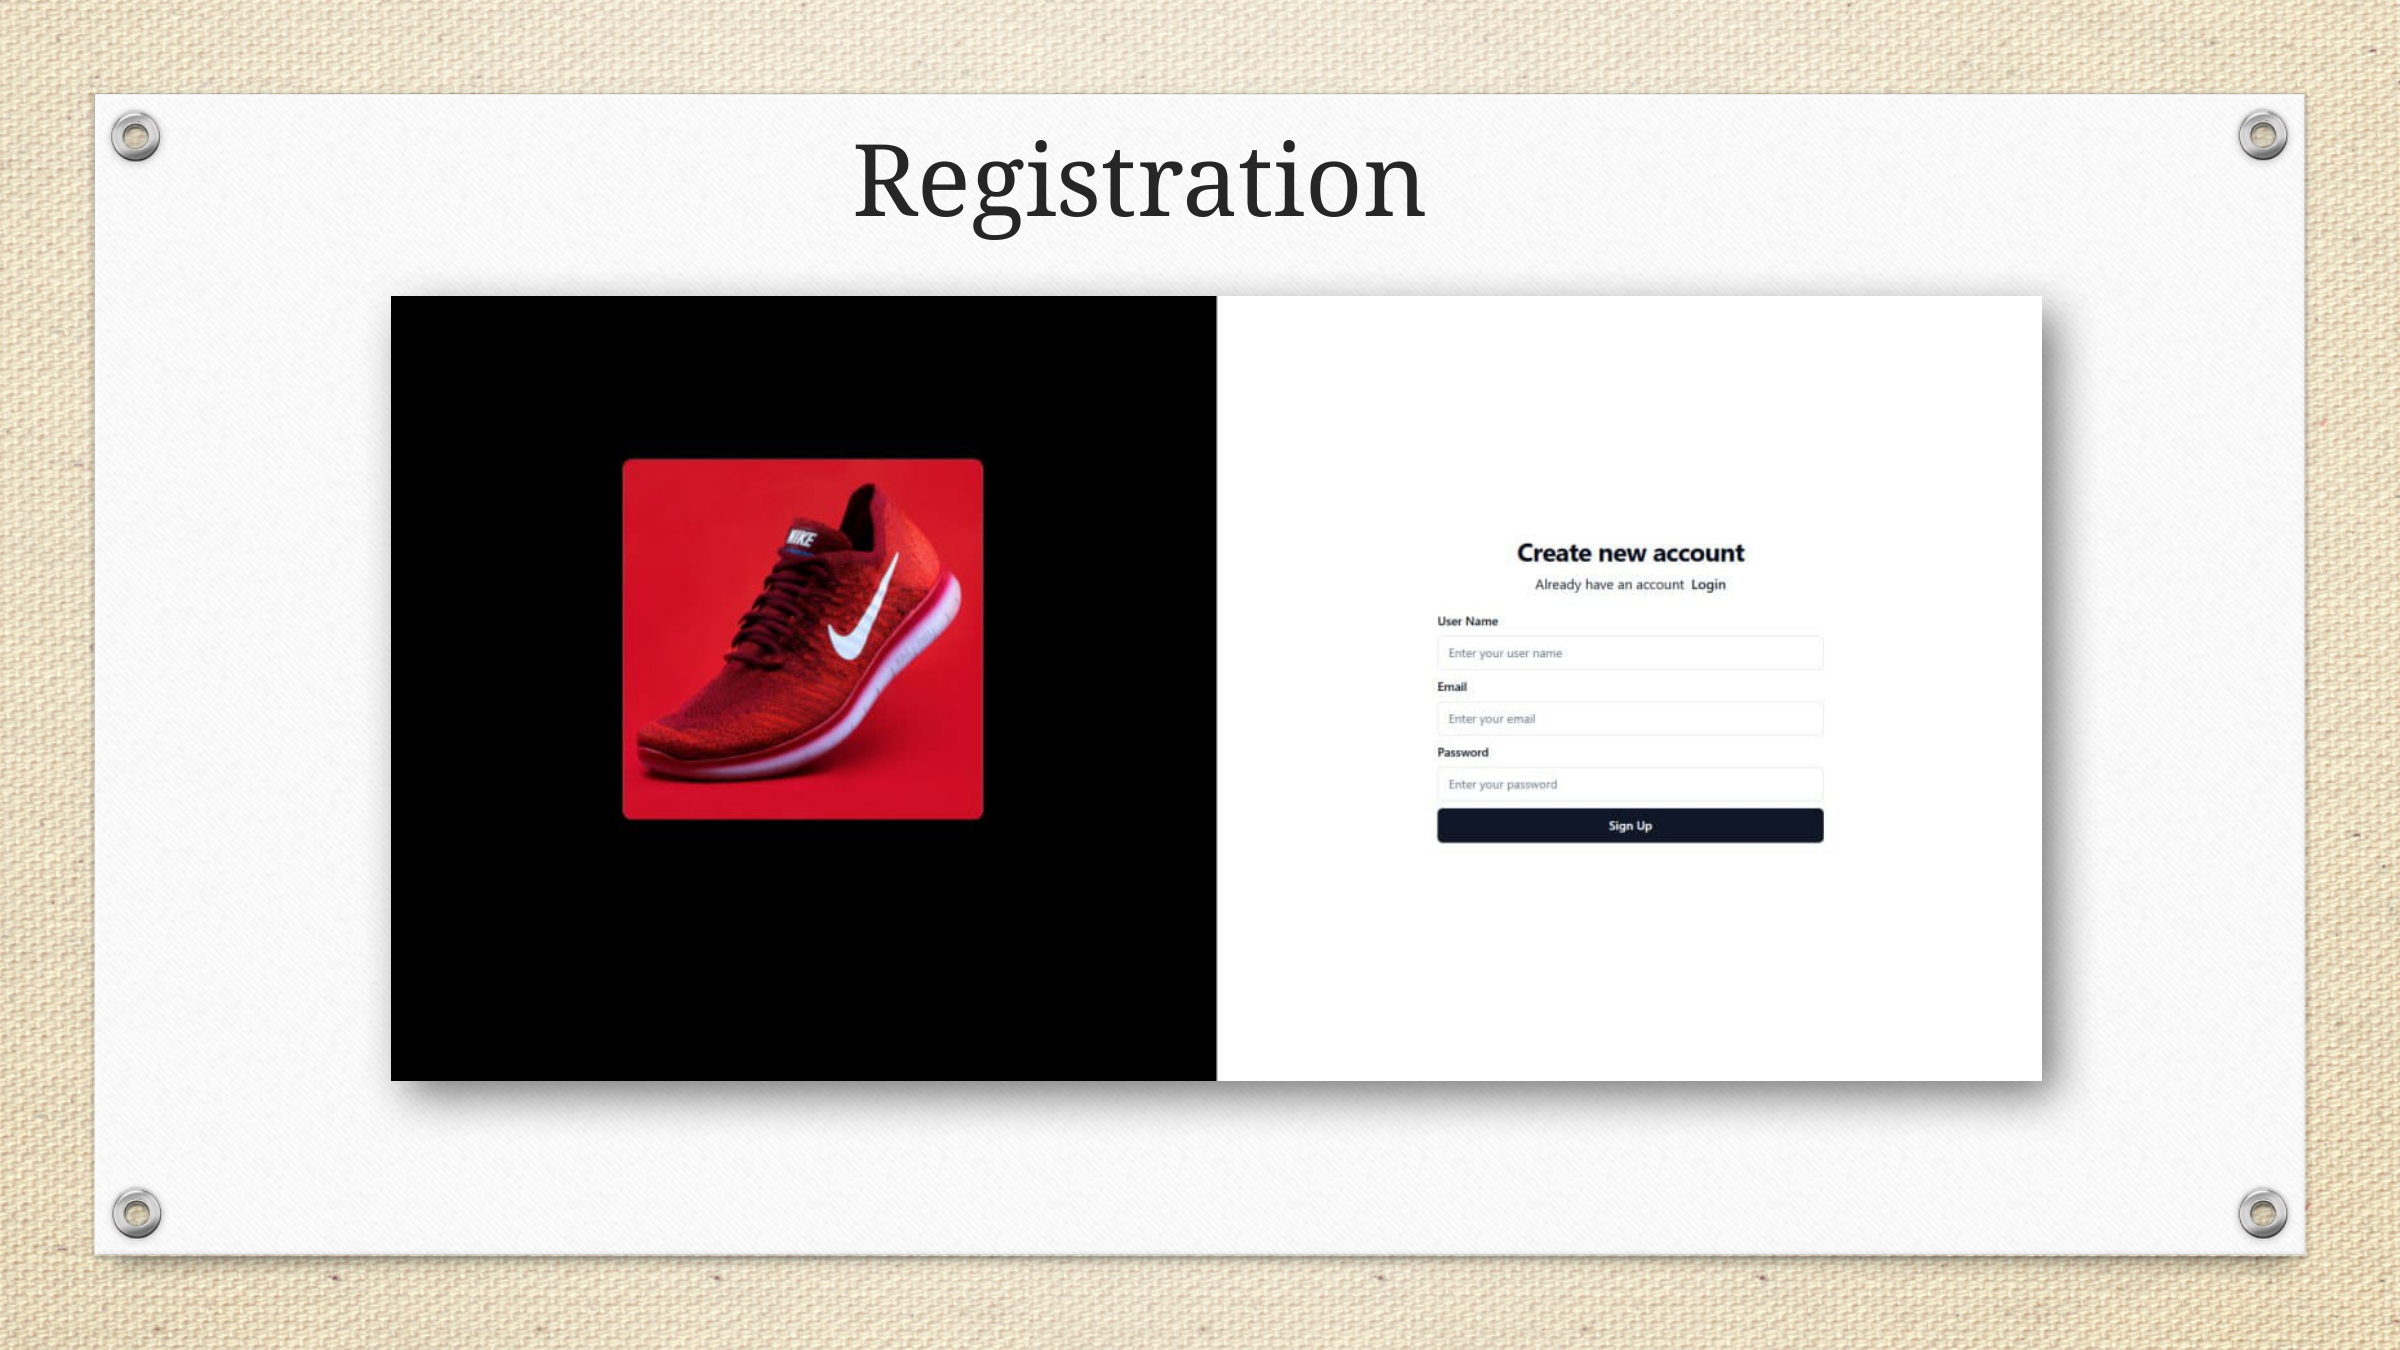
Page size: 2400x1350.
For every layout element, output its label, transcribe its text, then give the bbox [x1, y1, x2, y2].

text_box Registration [378, 109, 1903, 282]
picture [0, 0, 2400, 1350]
text_box [220, 541, 2213, 1271]
